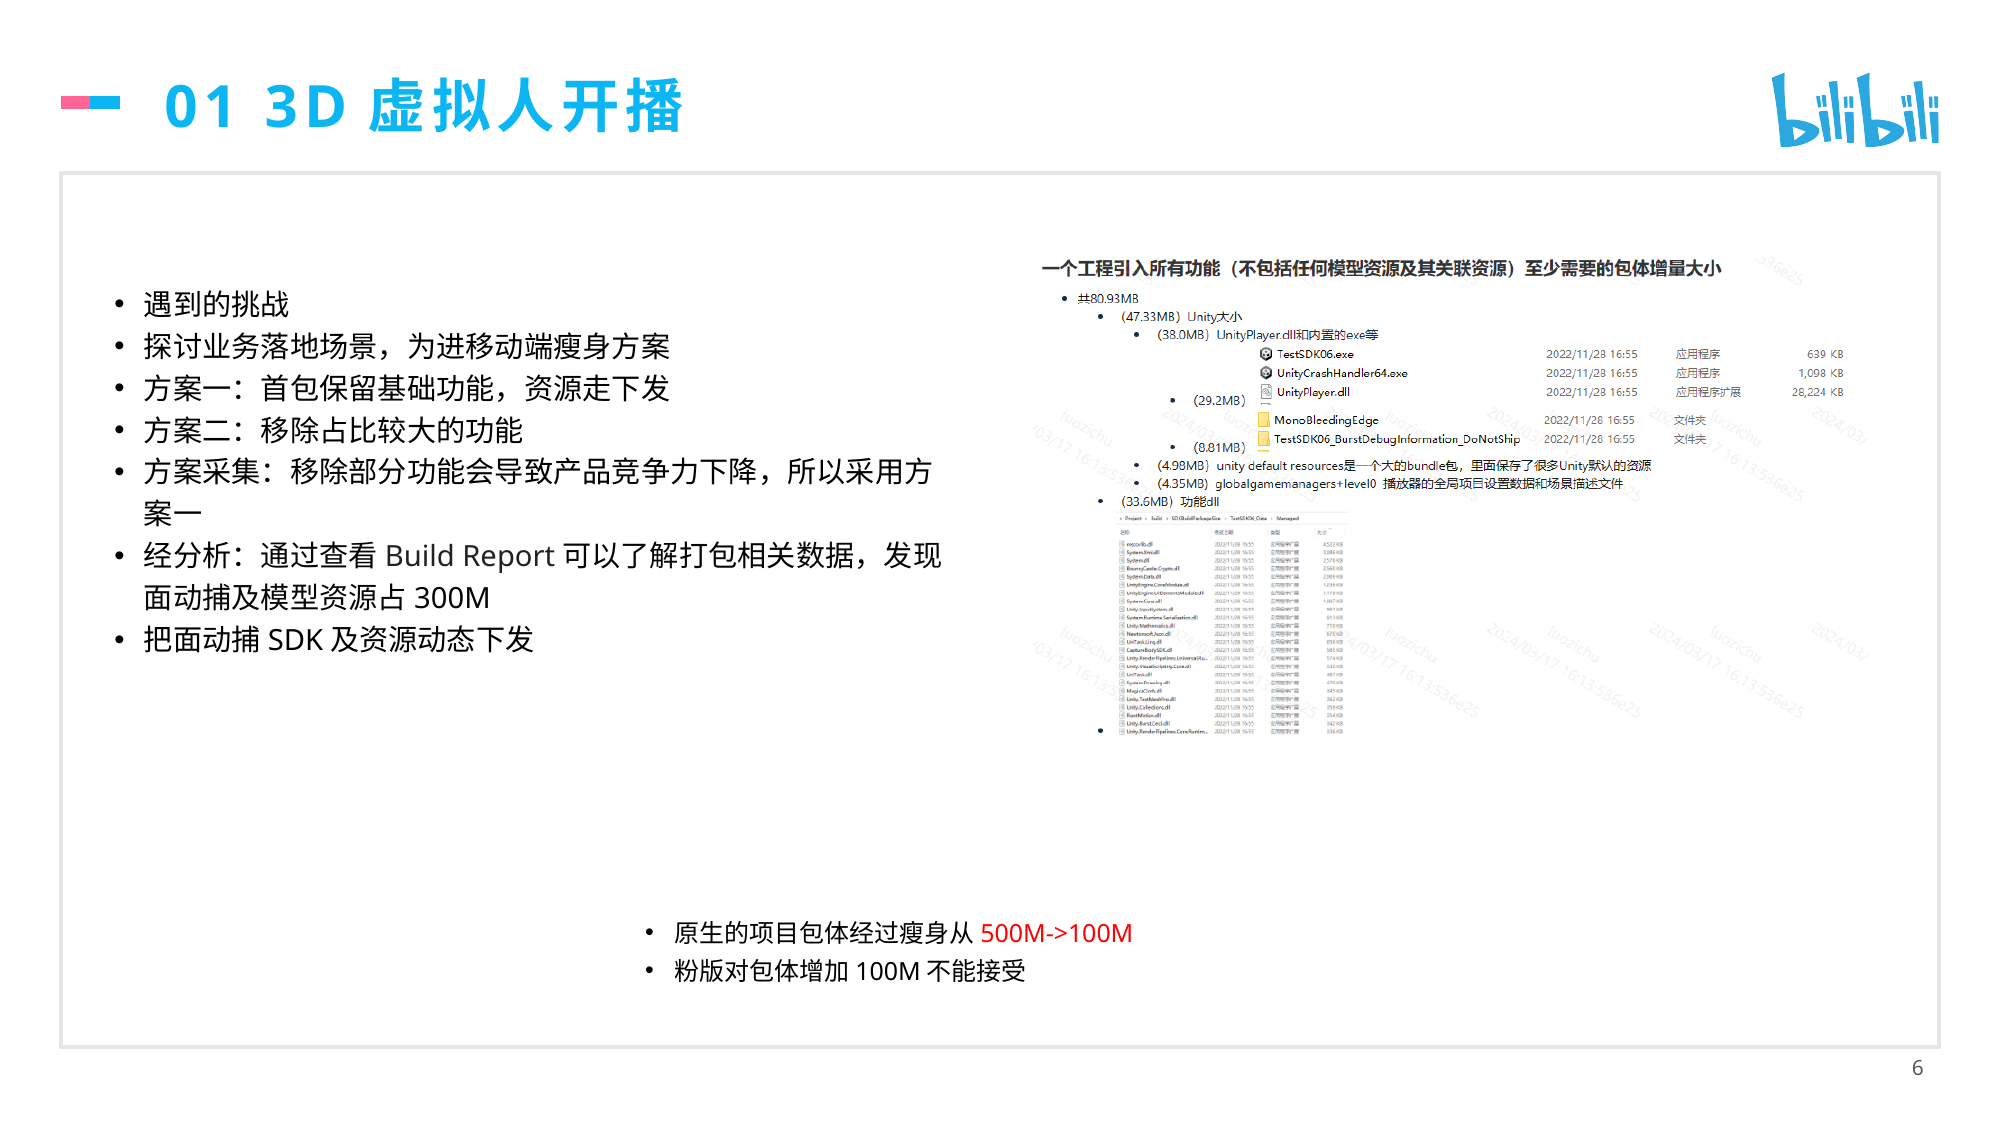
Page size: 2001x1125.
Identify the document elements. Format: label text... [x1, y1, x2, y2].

text_box 原生的项目包体经过瘦身从500M->100M [630, 903, 1493, 941]
text_box 粉版对包体增加100M不能接受 [630, 941, 1493, 993]
text_box 遇到的挑战 探讨业务落地场景，为进移动端瘦身方案 方案一：首包保留基础功能，资源走下发 方案二：移除占比较大的功能 方案采集：移除部分功能会导致产品竞争力下降，所以采用方案一 经分析：通过查看Build Report可以了解打包相关数据，发现面动捕及模型资源占300M 把面动捕SDK及资源动态下发 [99, 271, 963, 664]
picture [1033, 256, 1868, 765]
title 01 3D虚拟人开播 [149, 45, 1715, 164]
text_box [59, 171, 1941, 1049]
